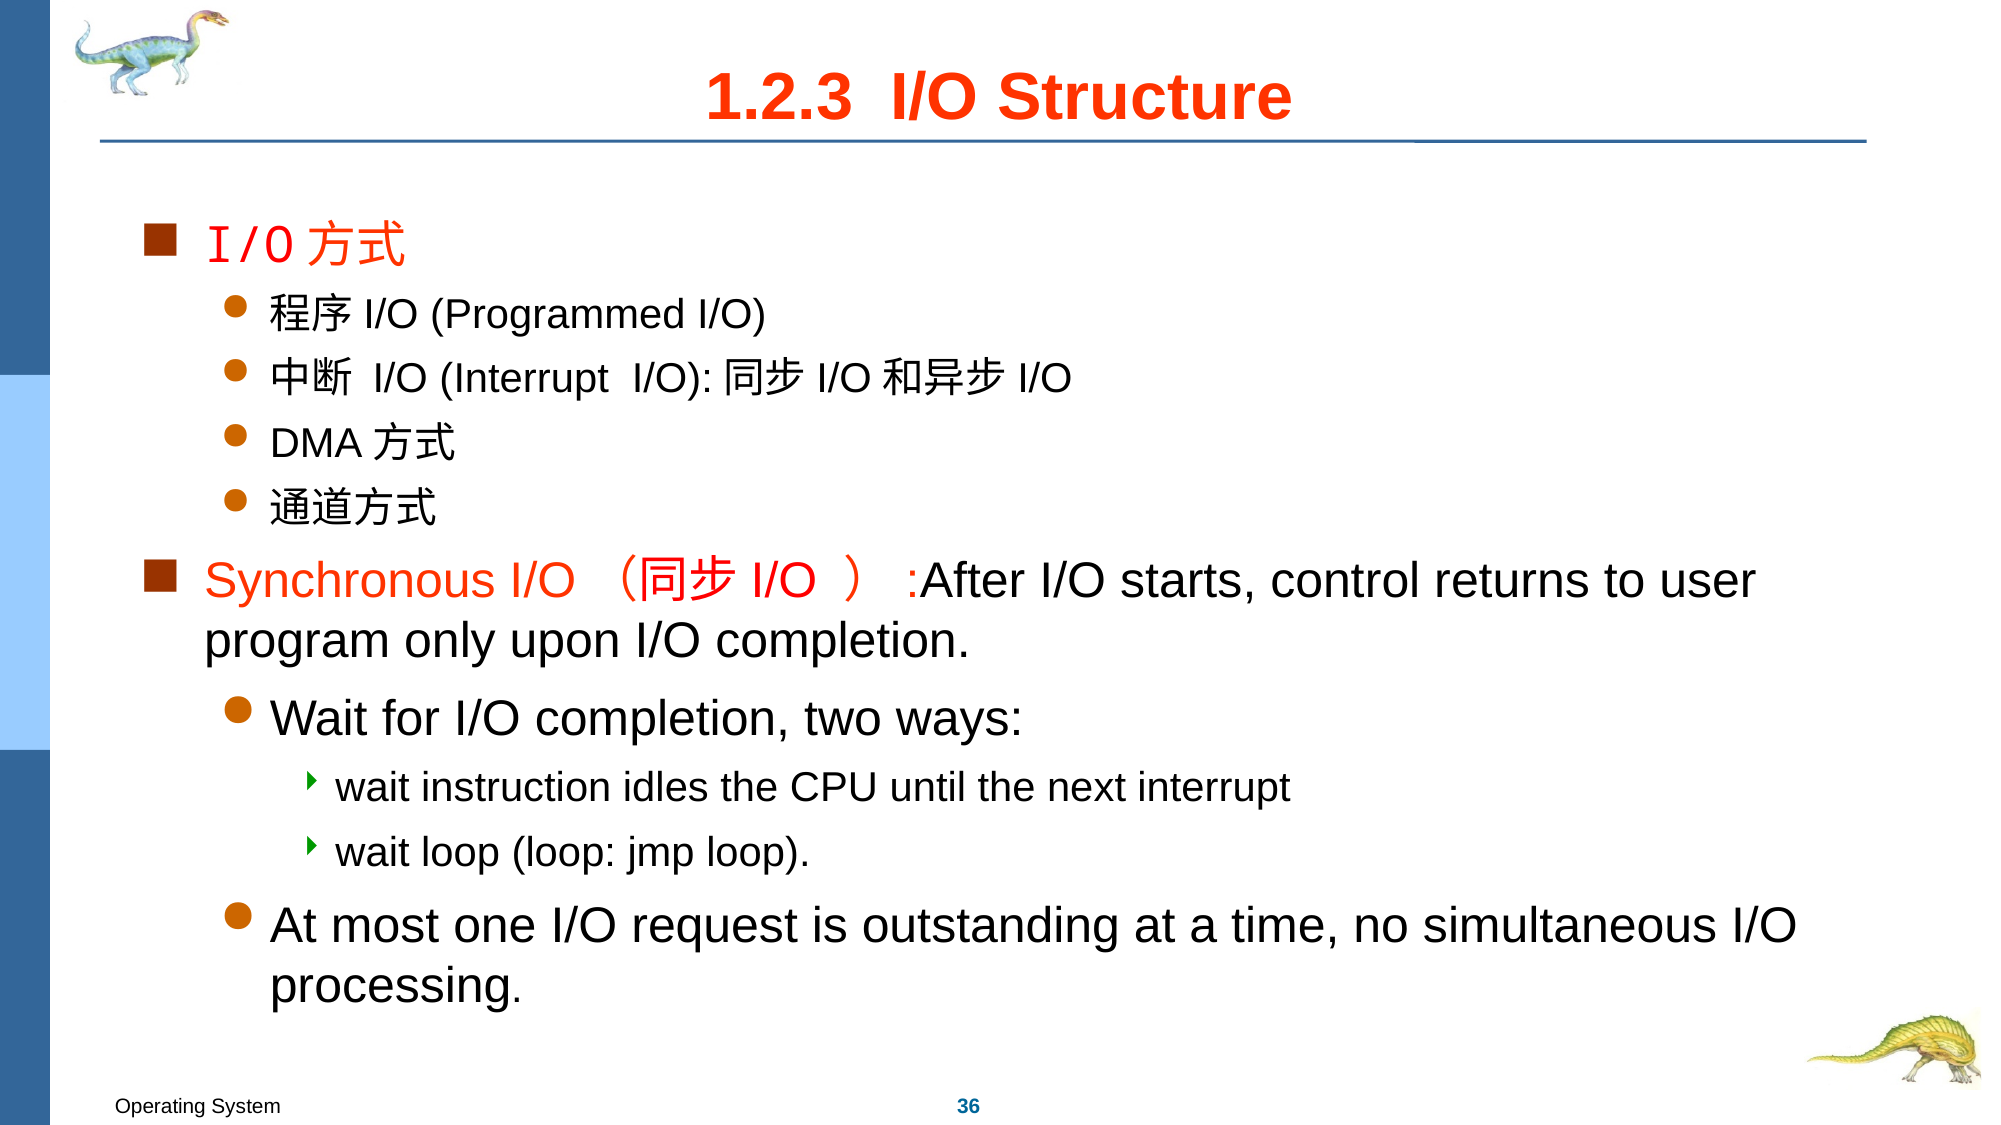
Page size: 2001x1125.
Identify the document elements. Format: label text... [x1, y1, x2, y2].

picture [62, 0, 246, 105]
title 1.2.3 I/O Structure [99, 45, 1900, 141]
list I/O方式 程序I/O (Programmed I/O) 中断 I/O (Interrupt I/O):同步I/O和异步I/O DMA方式 通道方式 Synchronous I/O（同步I/O ）:After I/O starts, control returns to user program only upon I/O completion. Wait for I/O completion, two ways: wait instruction idles the CPU until the next interrupt wait loop (loop: jmp loop). At most one I/O request is outstanding at a time, no simultaneous I/O processing. [132, 204, 1900, 948]
picture [1804, 1007, 1982, 1090]
